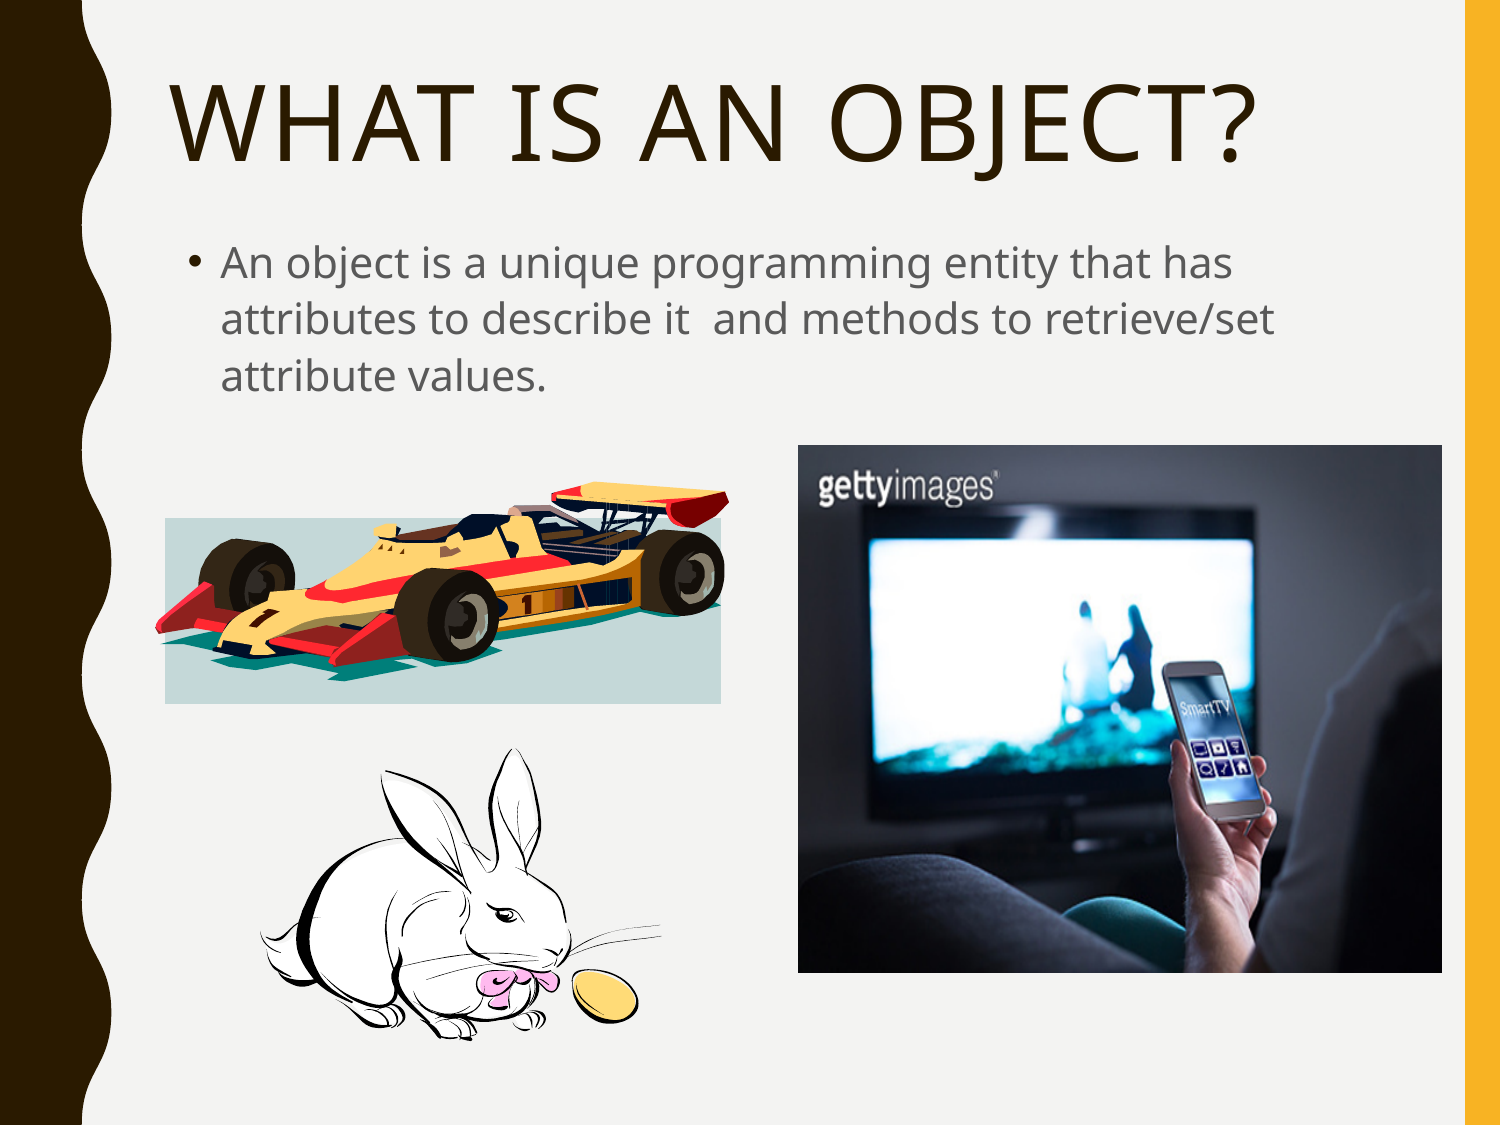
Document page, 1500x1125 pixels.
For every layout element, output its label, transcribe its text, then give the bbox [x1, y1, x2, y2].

picture [259, 743, 662, 1042]
list An object is a unique programming entity that has attributes to describe it and methods to retrieve/set attribute values. [172, 222, 1425, 409]
picture [153, 481, 730, 704]
picture [798, 445, 1442, 973]
title What is an object? [154, 62, 1407, 308]
